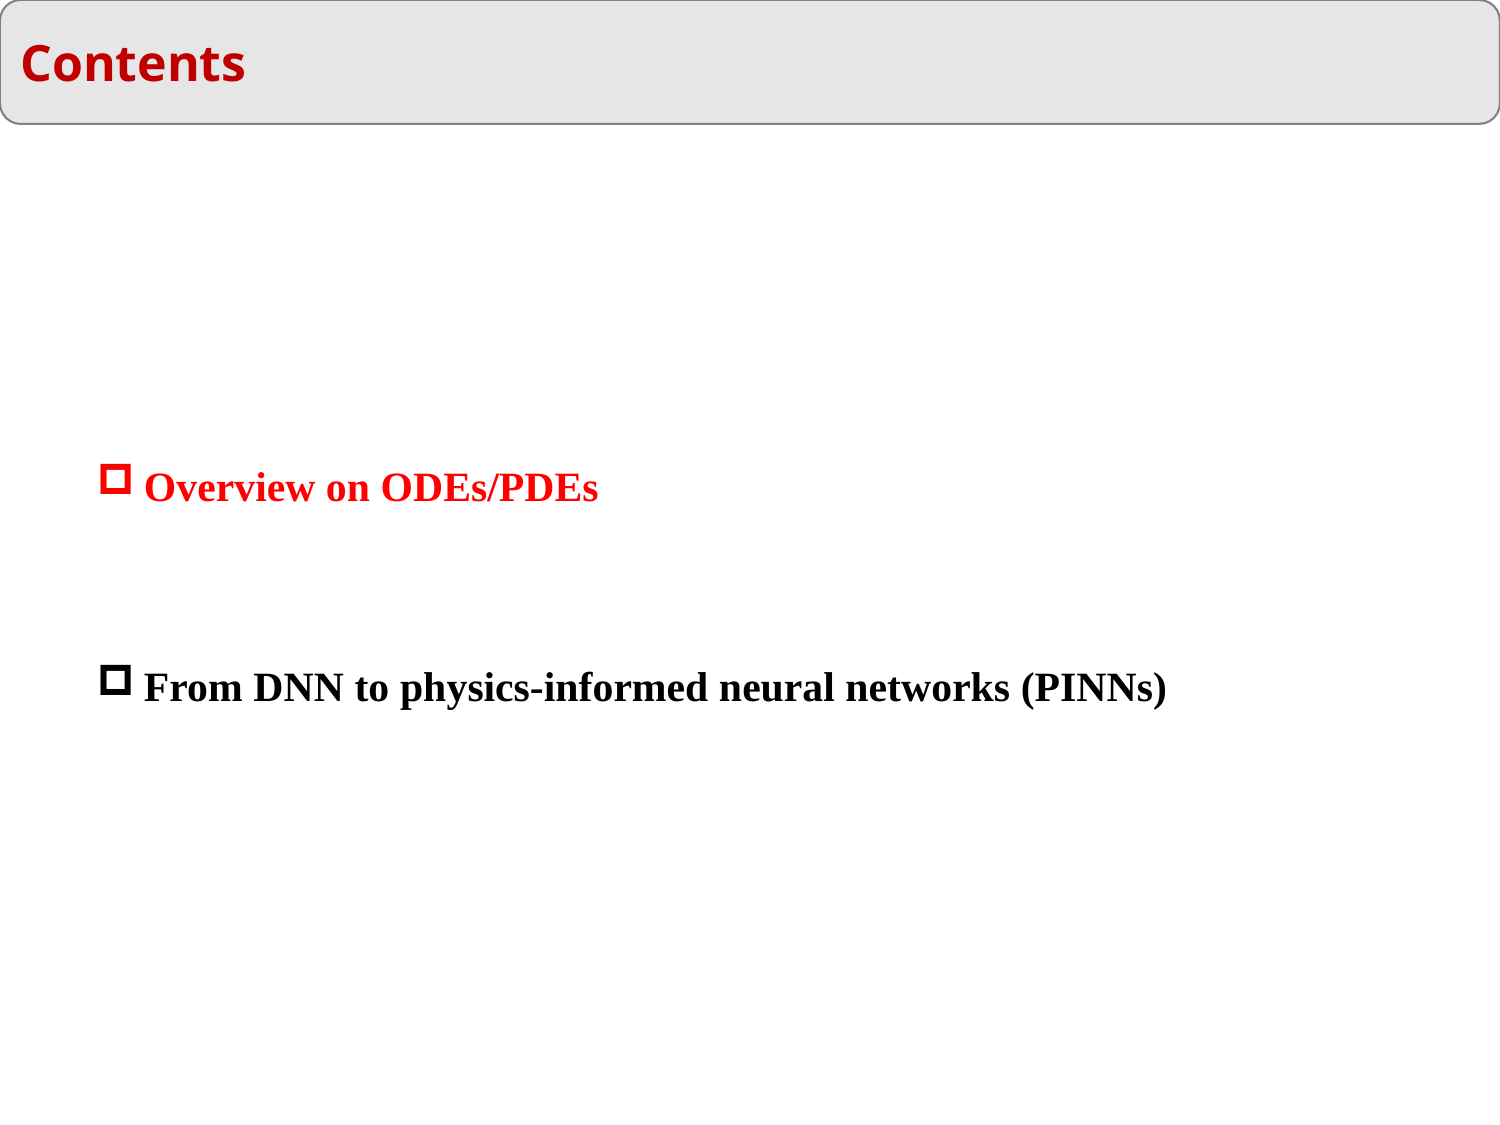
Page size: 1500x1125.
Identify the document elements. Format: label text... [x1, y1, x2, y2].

text_box Overview on ODEs/PDEs From DNN to physics-informed neural networks (PINNs) [82, 302, 1481, 768]
text_box Contents [0, 0, 1500, 125]
